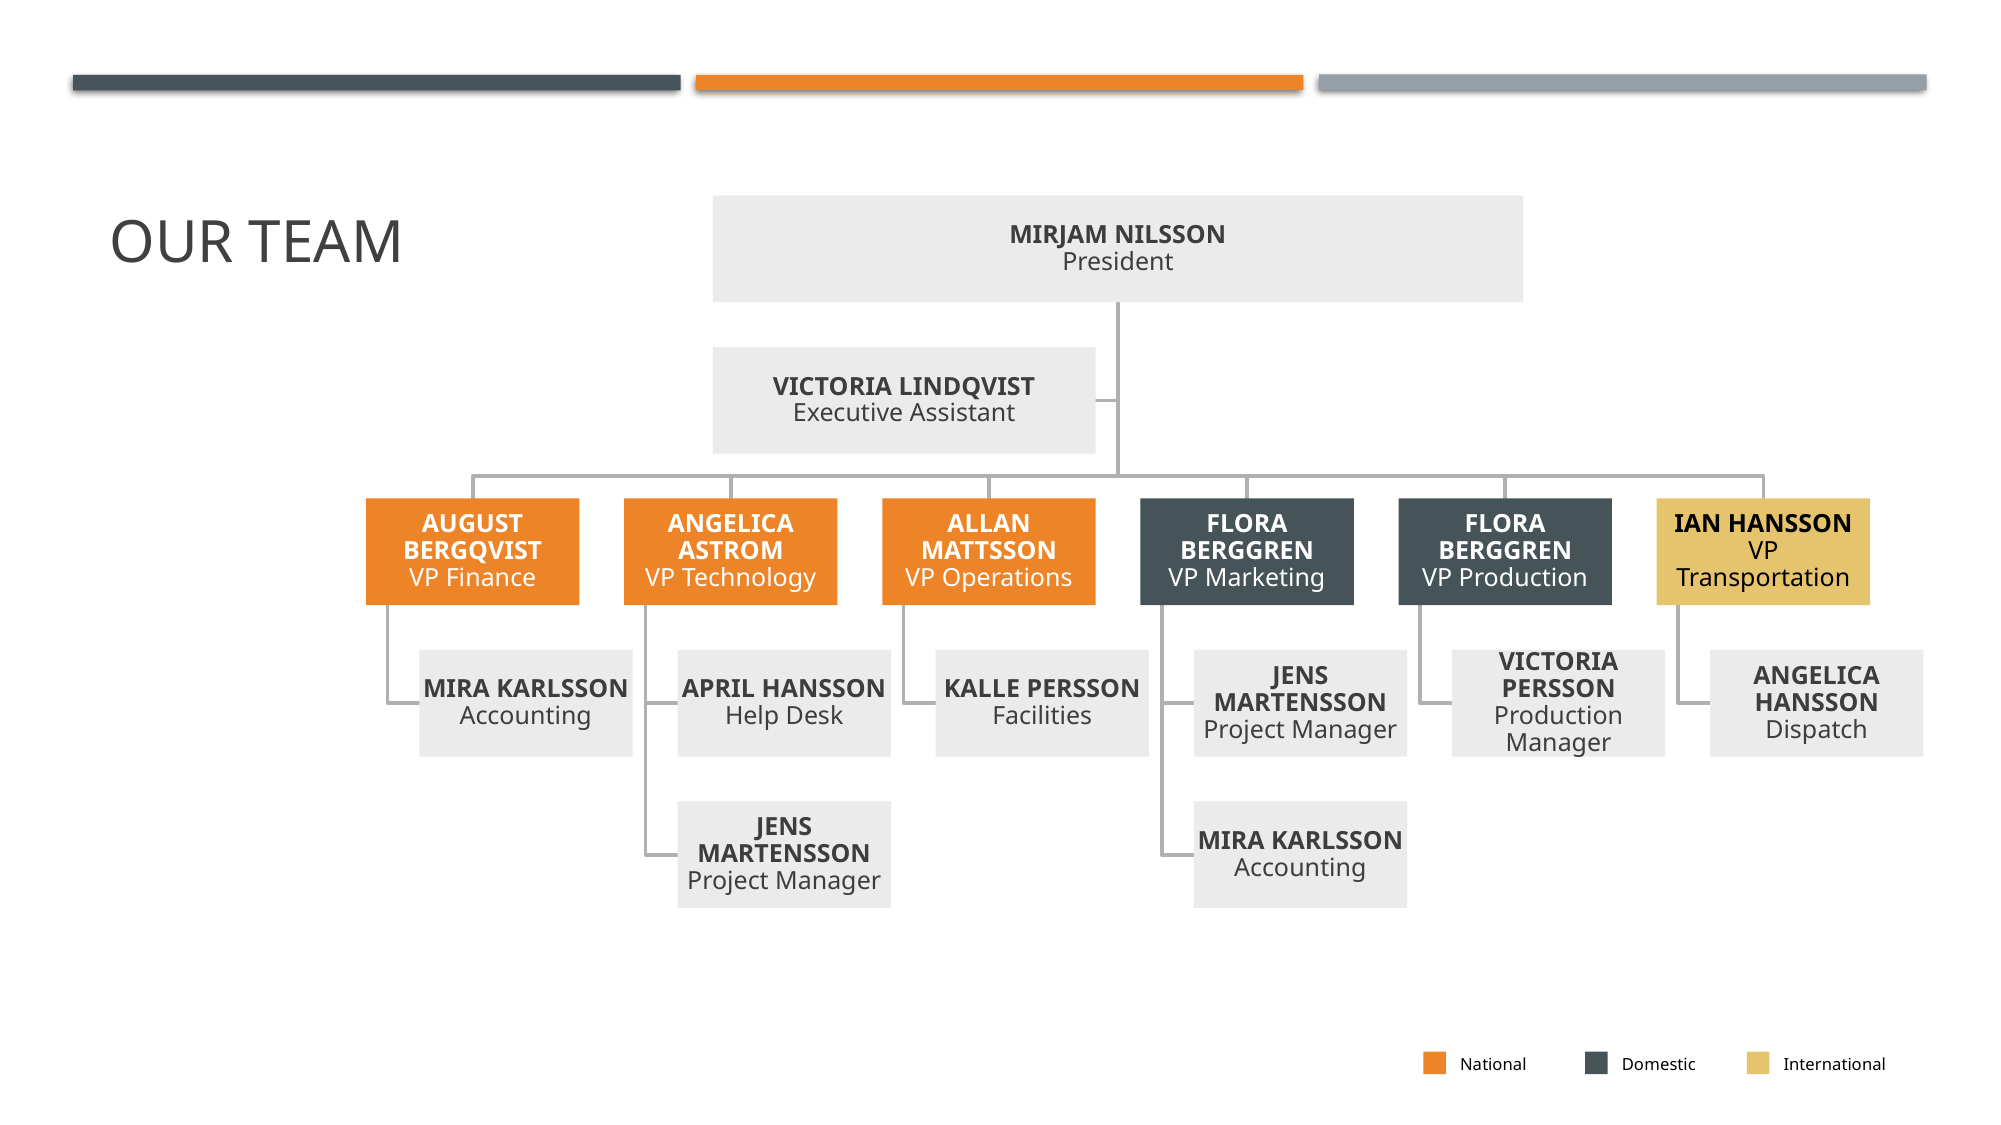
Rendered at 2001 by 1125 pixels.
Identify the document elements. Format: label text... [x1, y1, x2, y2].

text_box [1422, 1051, 1899, 1076]
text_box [364, 29, 1925, 1075]
title Our Team [94, 119, 359, 282]
